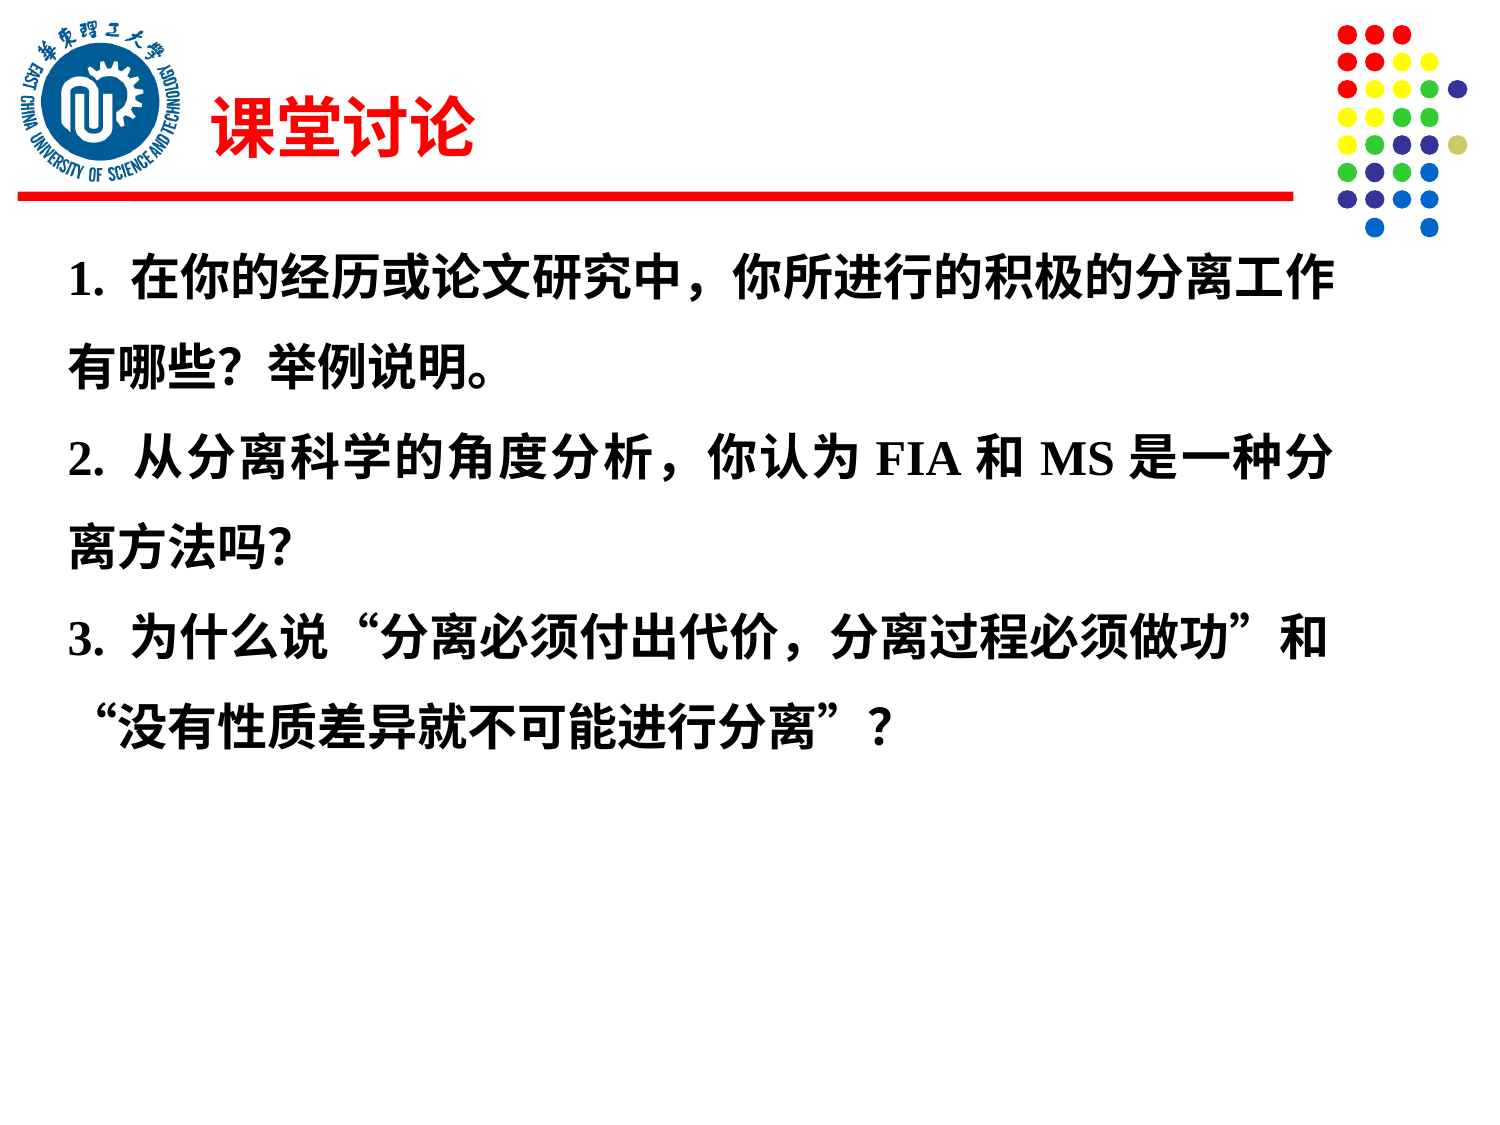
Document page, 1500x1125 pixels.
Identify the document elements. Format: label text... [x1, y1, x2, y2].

text_box 1. 在你的经历或论文研究中，你所进行的积极的分离工作有哪些？举例说明。 2. 从分离科学的角度分析，你认为FIA和MS是一种分离方法吗？ 3. 为什么说“分离必须付出代价，分离过程必须做功”和“没有性质差异就不可能进行分离”？ [52, 208, 1350, 853]
text_box 课堂讨论 [194, 78, 492, 173]
